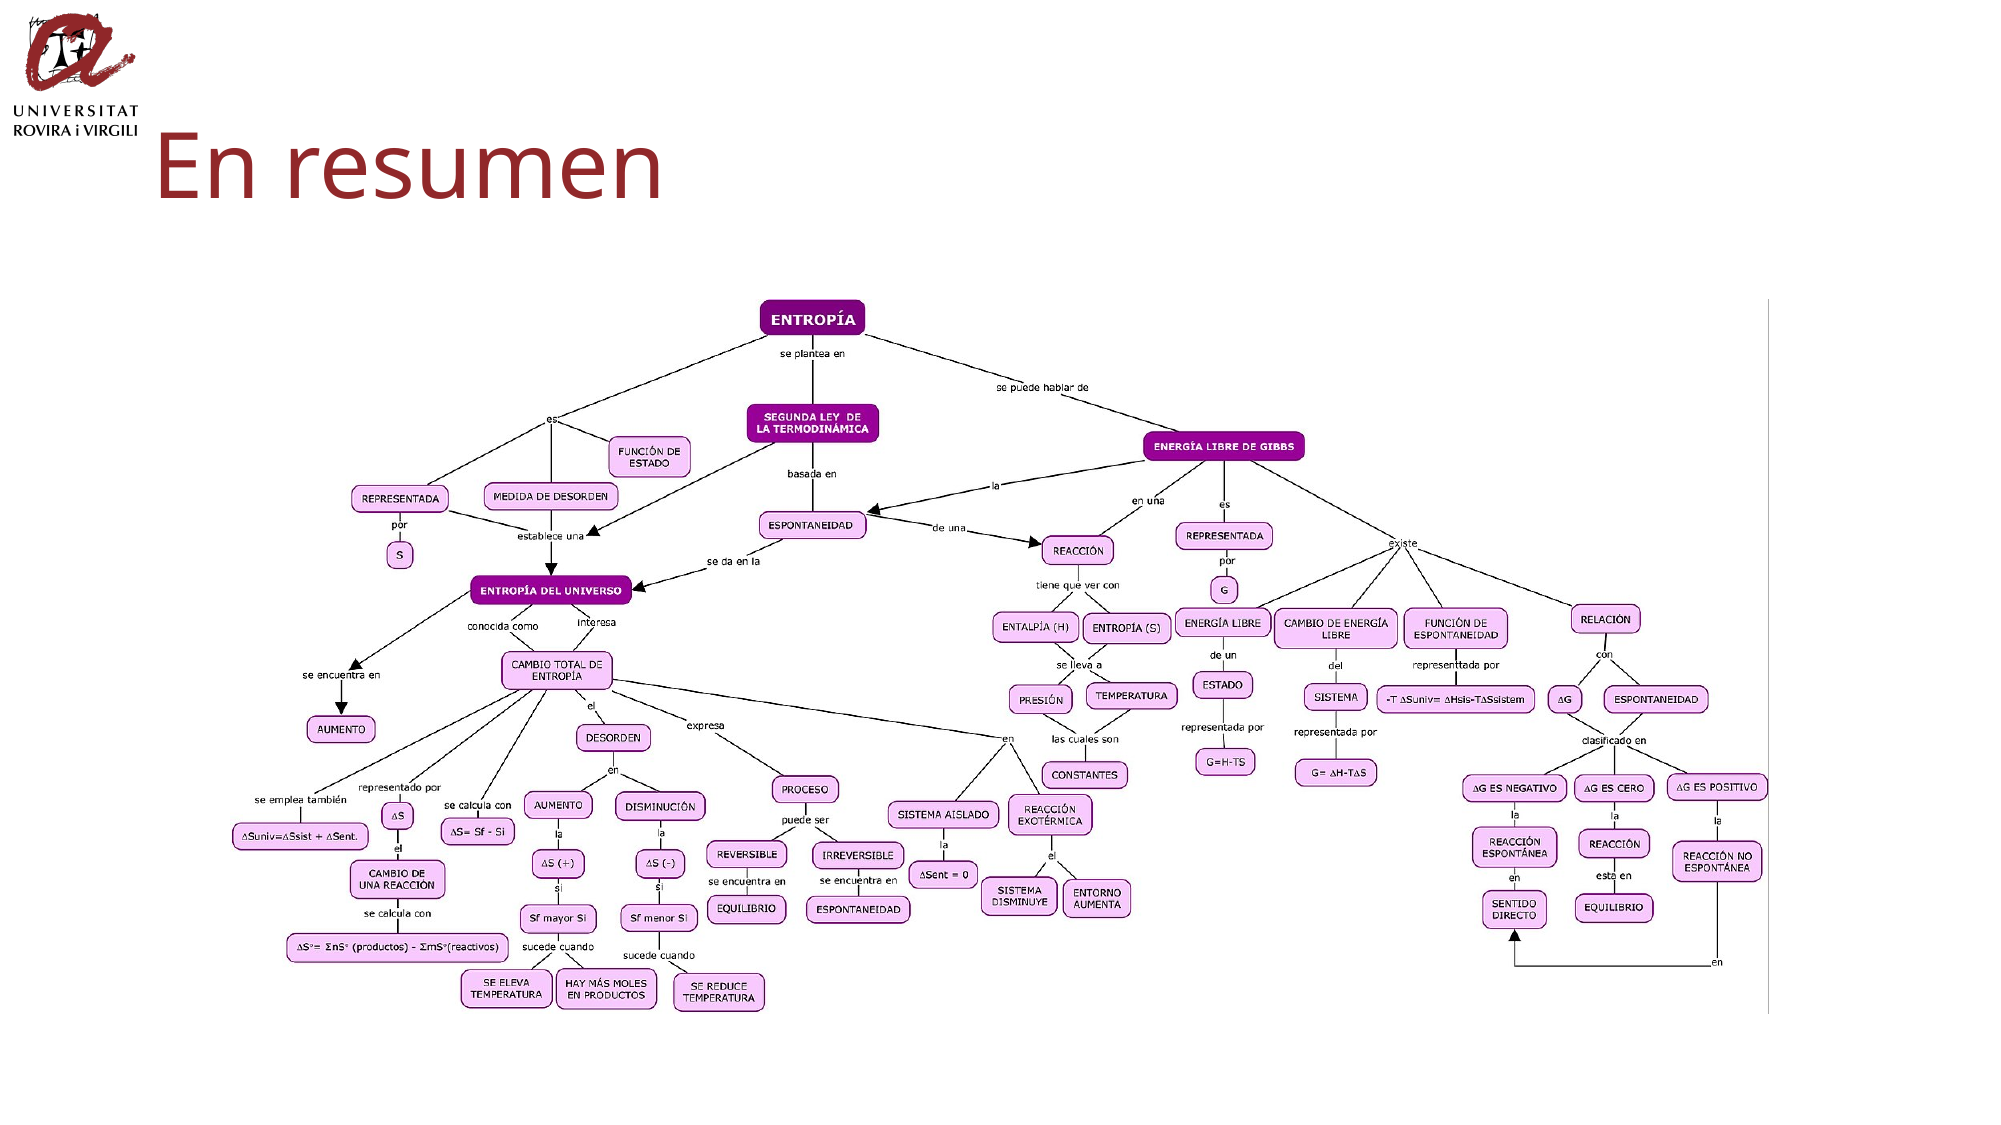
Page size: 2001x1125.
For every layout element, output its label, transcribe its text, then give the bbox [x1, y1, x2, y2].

picture [14, 13, 138, 136]
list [230, 298, 1770, 1014]
title En resumen [137, 59, 1863, 278]
